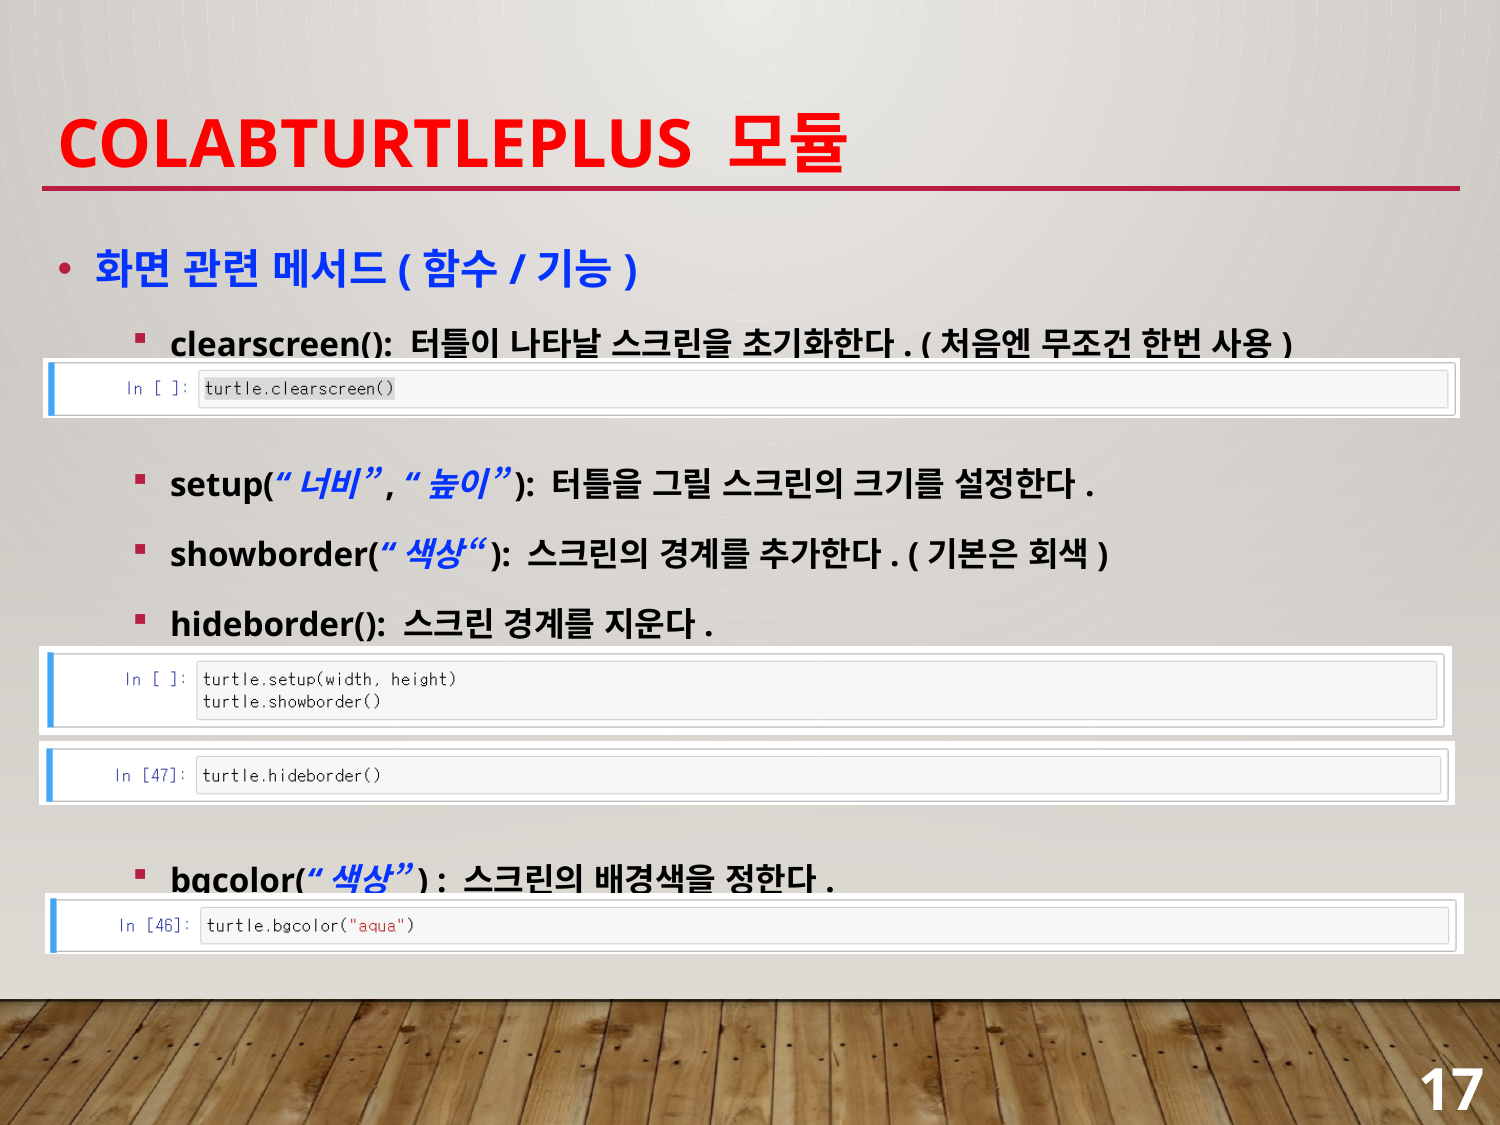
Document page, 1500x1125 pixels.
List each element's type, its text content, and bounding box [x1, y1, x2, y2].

picture [39, 645, 1452, 735]
title ColabTurtlePlus 모듈 [42, 16, 1461, 189]
picture [39, 741, 1455, 806]
picture [45, 893, 1464, 954]
picture [43, 358, 1460, 418]
list 화면 관련 메서드(함수/기능) clearscreen(): 터틀이 나타날 스크린을 초기화한다. (처음엔 무조건 한번 사용) setup(“너비”, “높이”): 터틀을 그릴 스크린의 크기를 설정한다. showborder(“색상“): 스크린의 경계를 추가한다. (기본은 회색) hideborder(): 스크린 경계를 지운다. bgcolor(“색상”) : 스크린의 배경색을 정한다. [42, 210, 1461, 993]
picture [0, 999, 1500, 1125]
